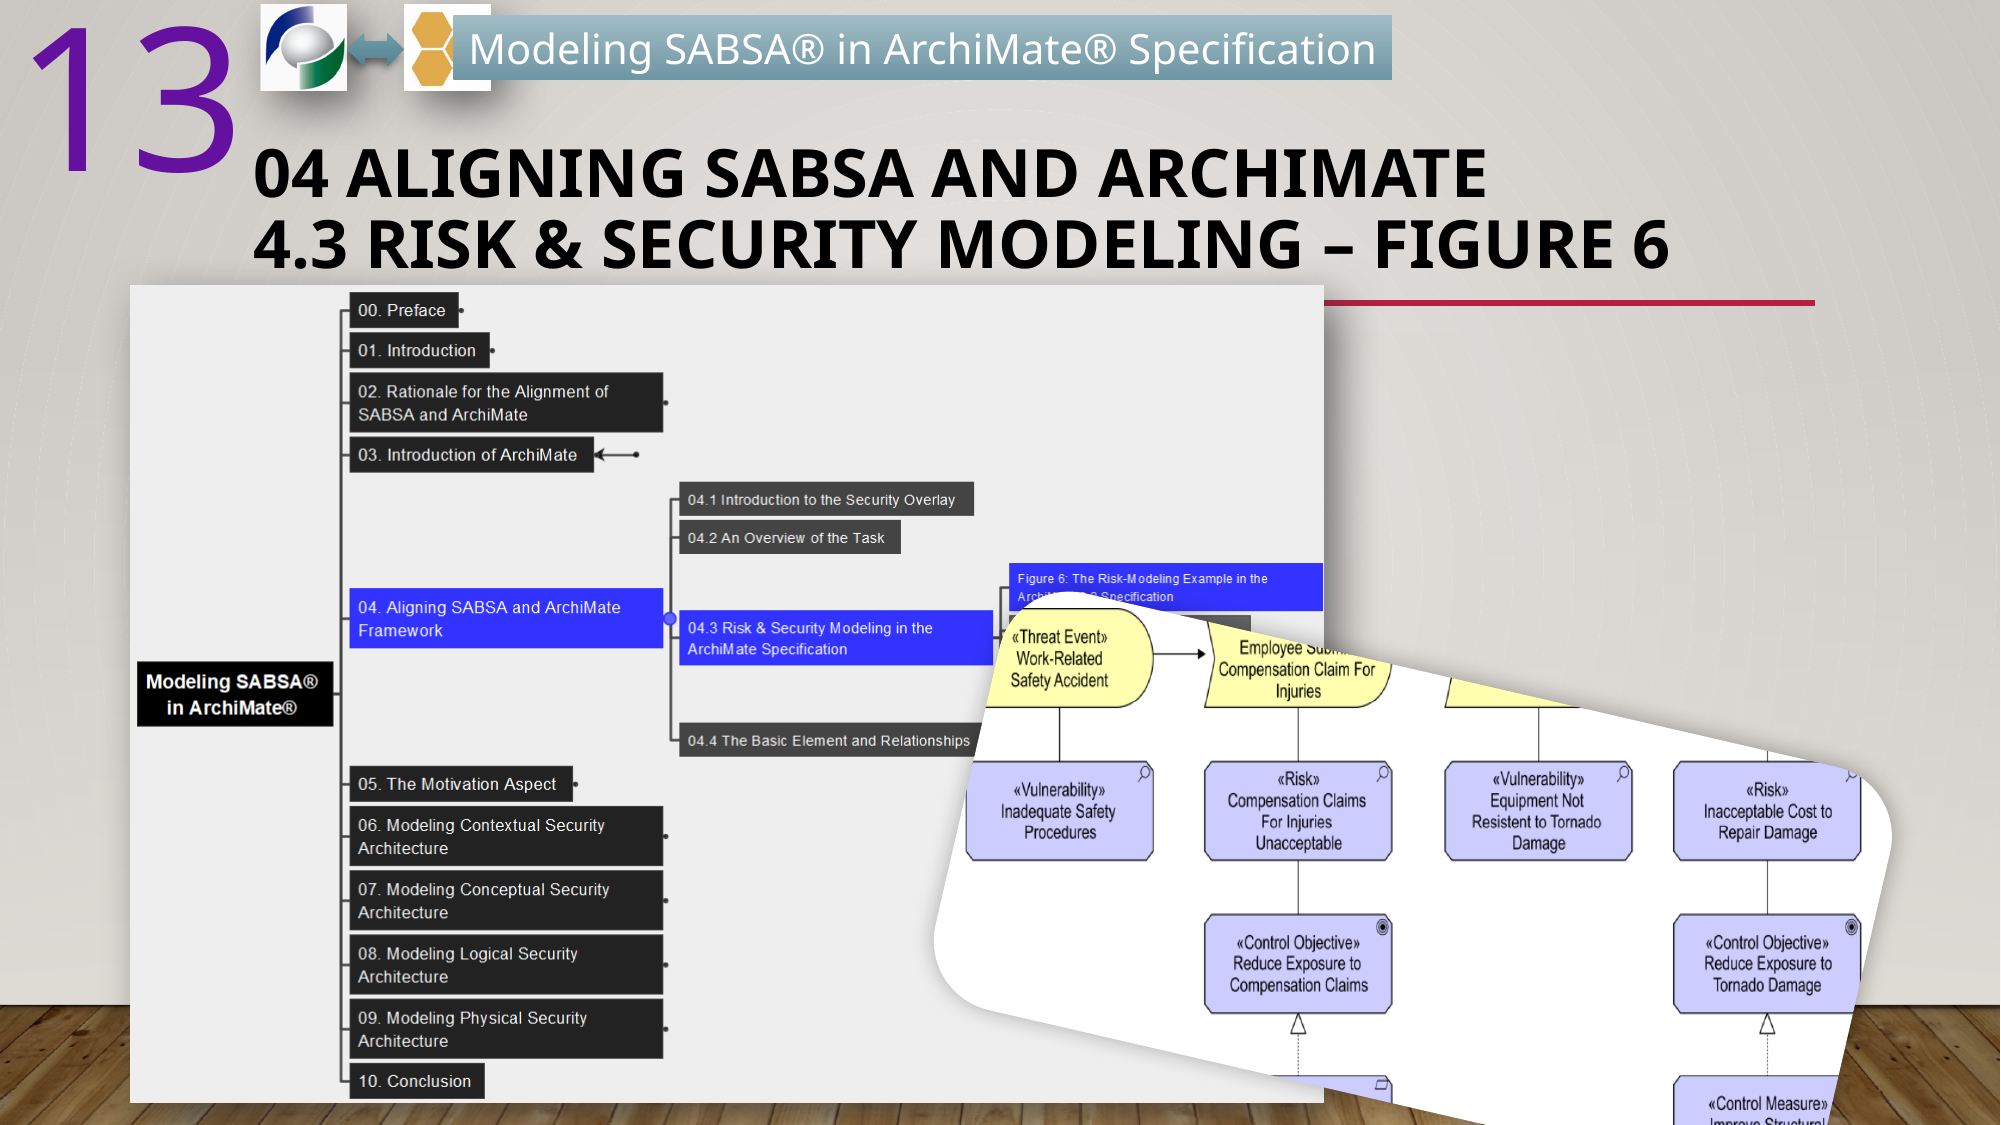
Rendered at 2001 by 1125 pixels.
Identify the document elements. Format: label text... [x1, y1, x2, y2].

picture [0, 648, 2000, 1125]
text_box 13 [0, 0, 261, 219]
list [129, 285, 1324, 1103]
title 04 Aligning SABSA and ArchiMate 4.3 Risk & Security Modeling – Figure 6 [238, 131, 1814, 305]
text_box Modeling SABSA® in ArchiMate® Specification [491, 15, 1392, 80]
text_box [260, 4, 491, 92]
